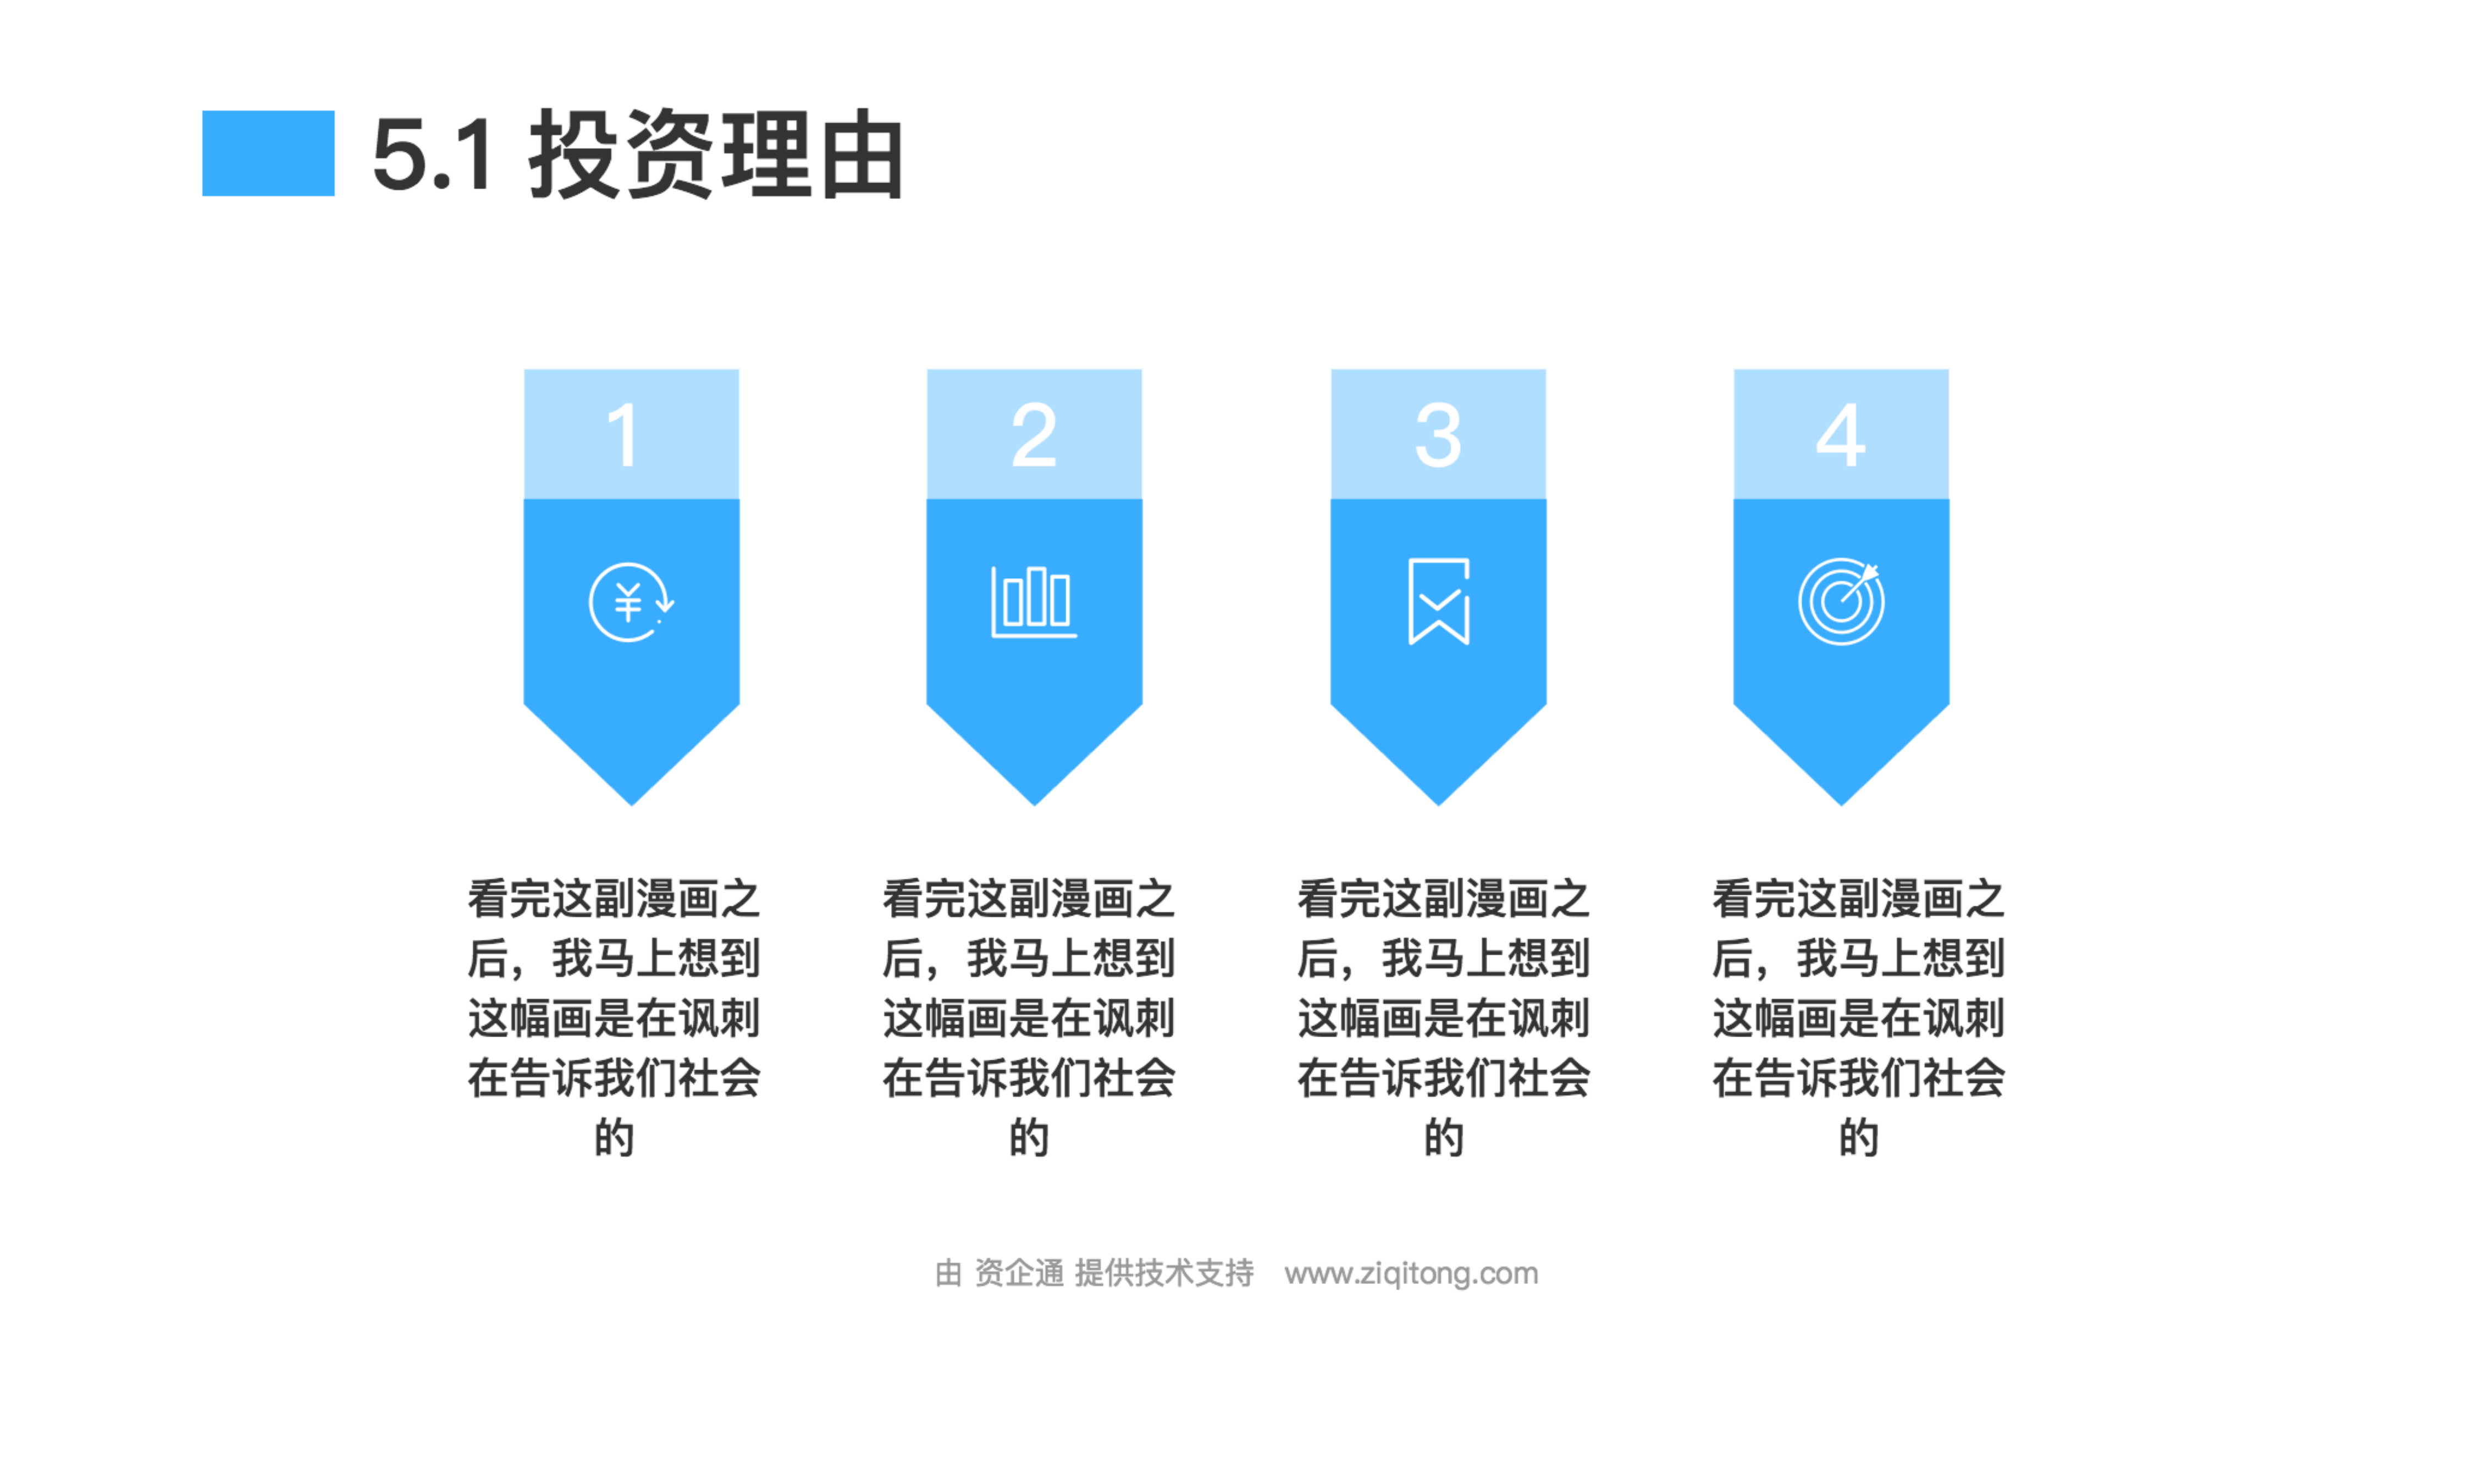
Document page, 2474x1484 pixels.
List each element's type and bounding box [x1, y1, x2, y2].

picture [82, 24, 2392, 1344]
